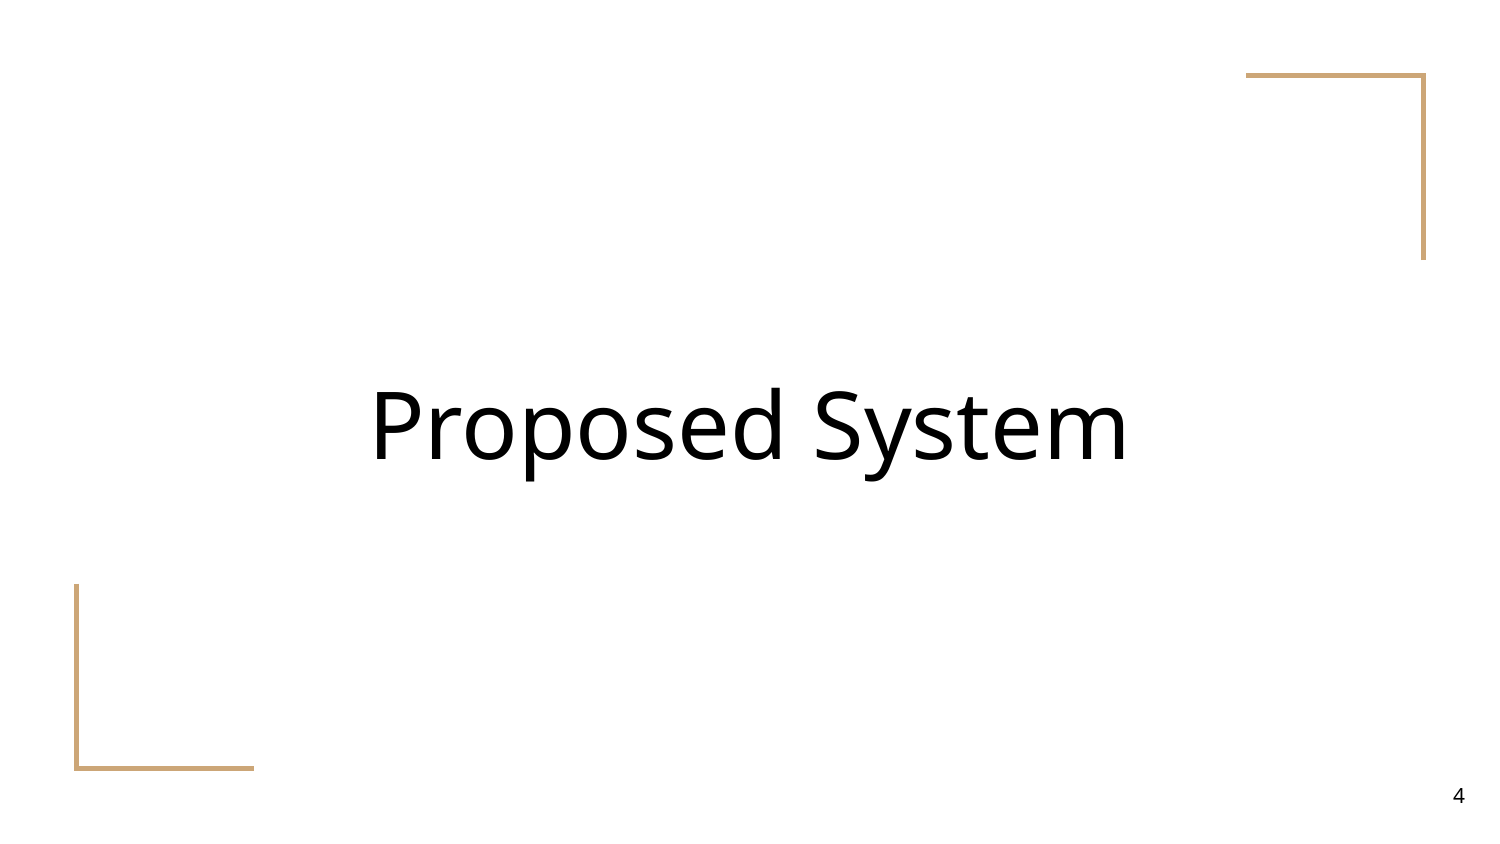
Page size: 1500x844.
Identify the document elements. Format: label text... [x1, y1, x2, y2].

title Proposed System [126, 296, 1374, 548]
slide_number ‹#› [1389, 764, 1480, 830]
